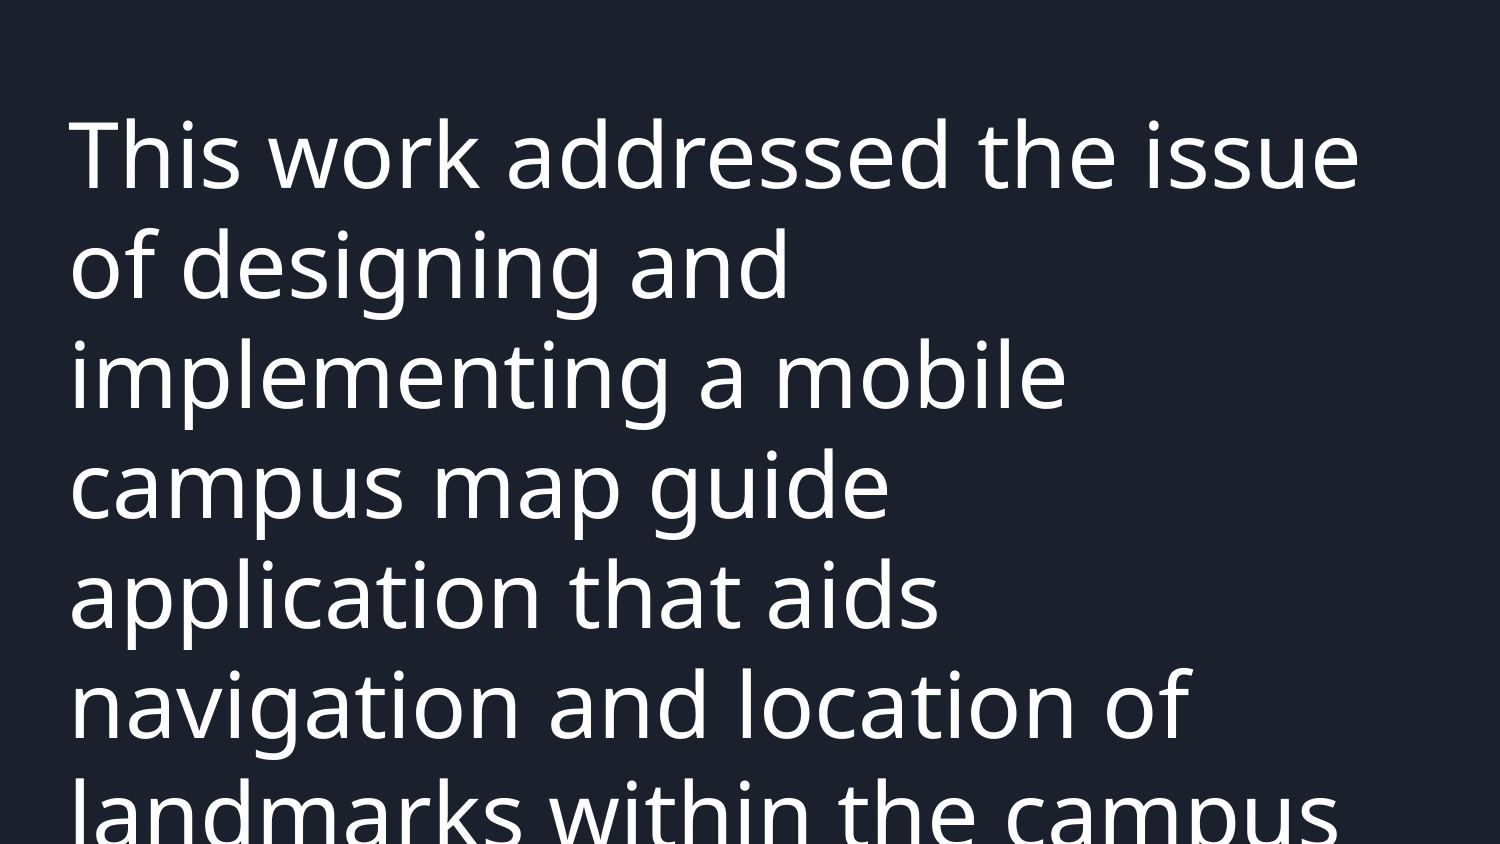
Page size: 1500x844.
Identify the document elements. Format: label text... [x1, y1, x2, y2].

text_box This work addressed the issue of designing and implementing a mobile campus map guide application that aids navigation and location of landmarks within the campus [53, 82, 1402, 779]
